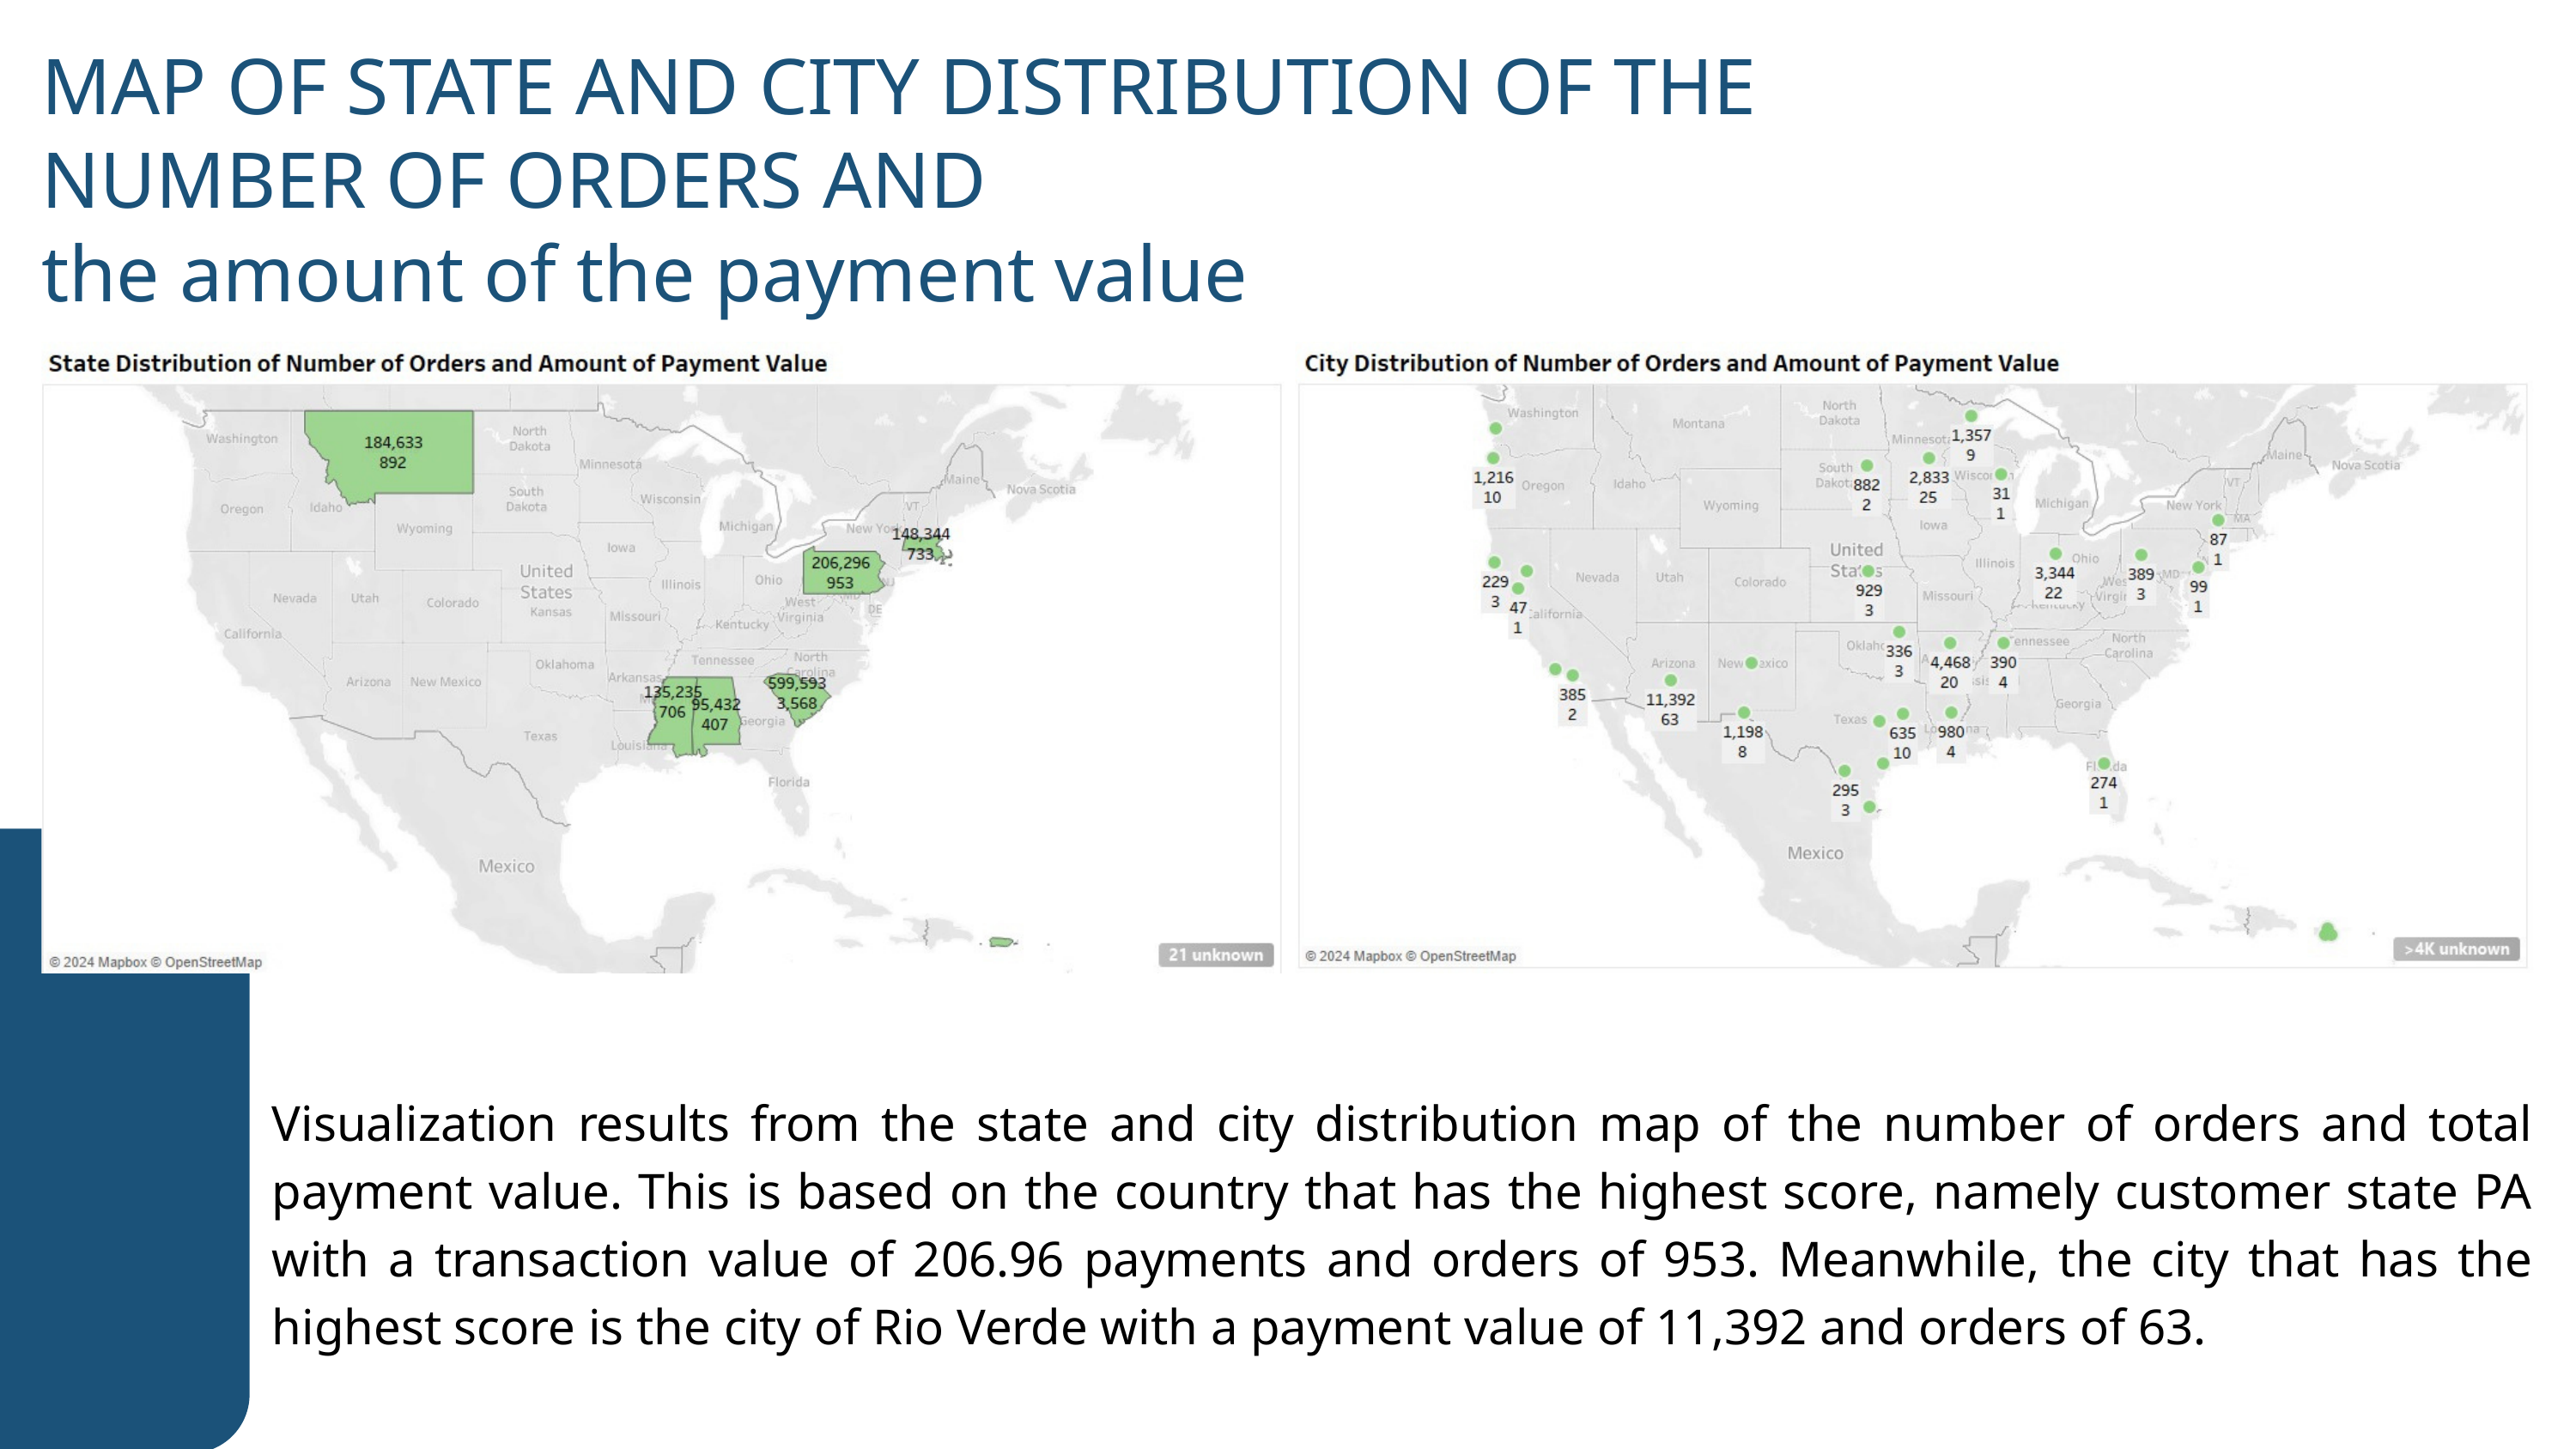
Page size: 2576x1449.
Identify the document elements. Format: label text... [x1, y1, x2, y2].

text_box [0, 828, 250, 1449]
text_box Visualization results from the state and city distribution map of the number of orders and total payment value. This is based on the country that has the highest score, namely customer state PA with a transaction value of 206.96 payments and orders of 953. Meanwhile, the city that has the highest score is the city of Rio Verde with a payment value of 11,392 and orders of 63. [271, 1016, 2534, 1355]
text_box MAP OF STATE AND CITY DISTRIBUTION OF THE NUMBER OF ORDERS AND the amount of the payment value [41, 35, 1931, 411]
text_box [1295, 342, 2534, 973]
text_box [41, 411, 1289, 973]
